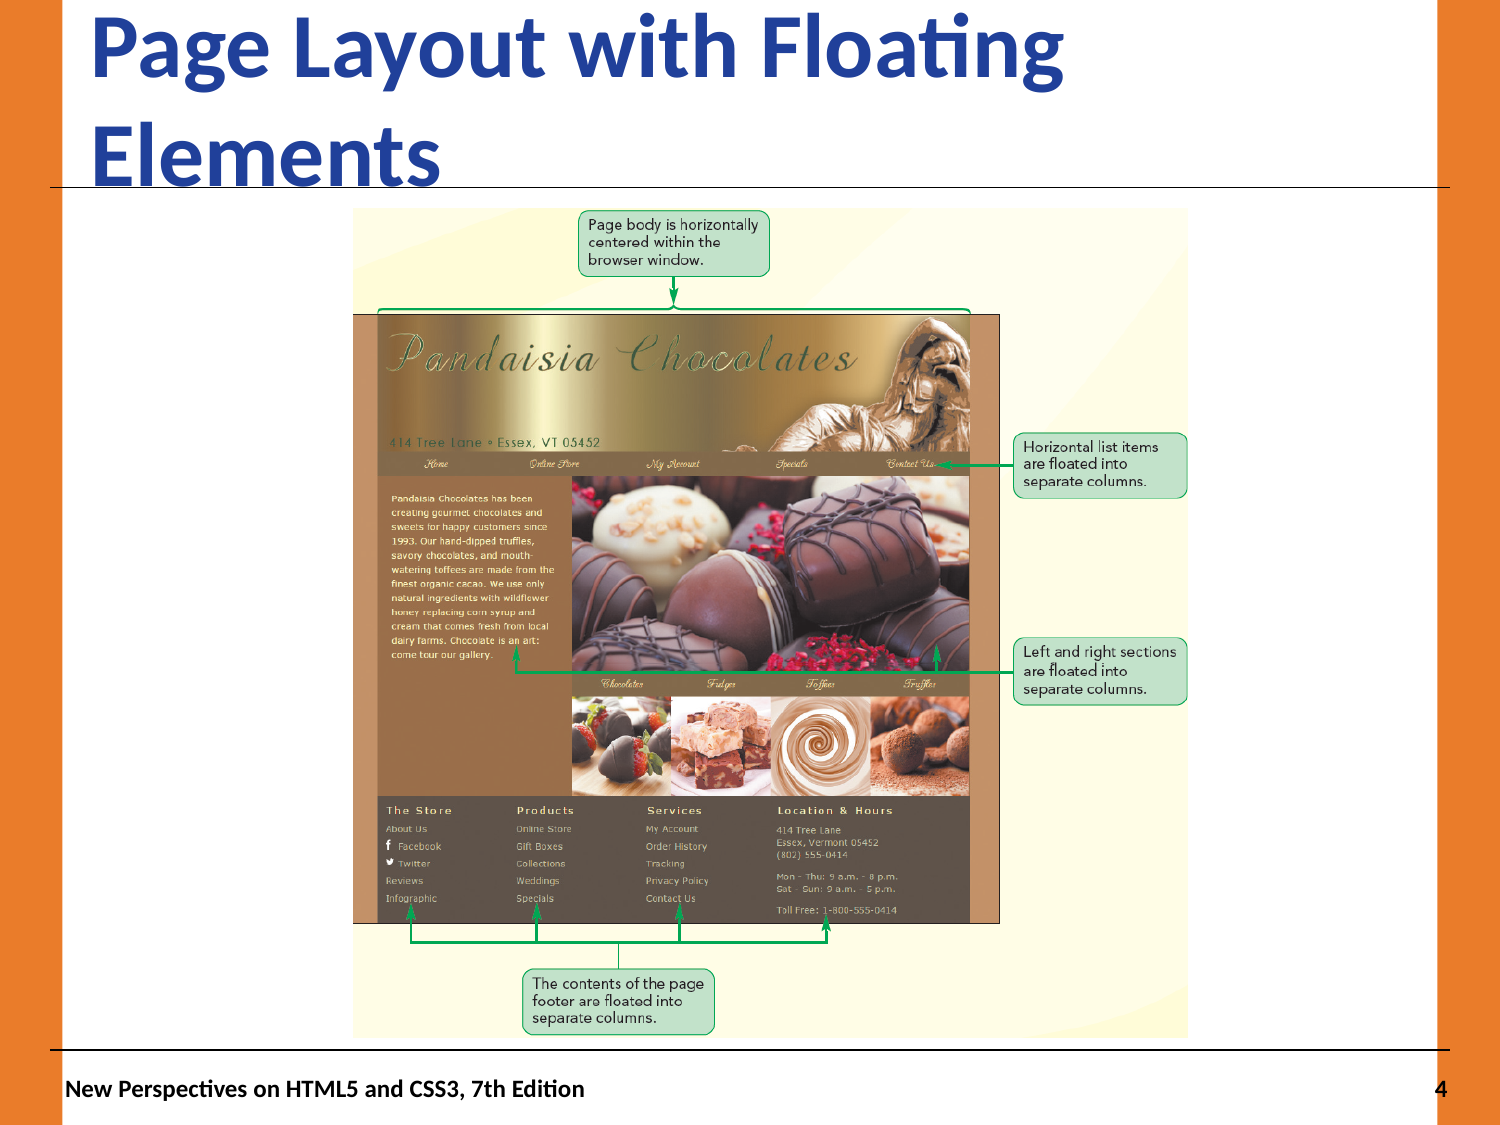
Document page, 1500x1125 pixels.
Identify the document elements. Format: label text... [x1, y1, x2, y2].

title Page Layout with Floating Elements [75, 17, 1439, 174]
footer New Perspectives on HTML5 and CSS3, 7th Edition [50, 1050, 1374, 1125]
slide_number 4 [1374, 1050, 1463, 1125]
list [353, 208, 1188, 1042]
